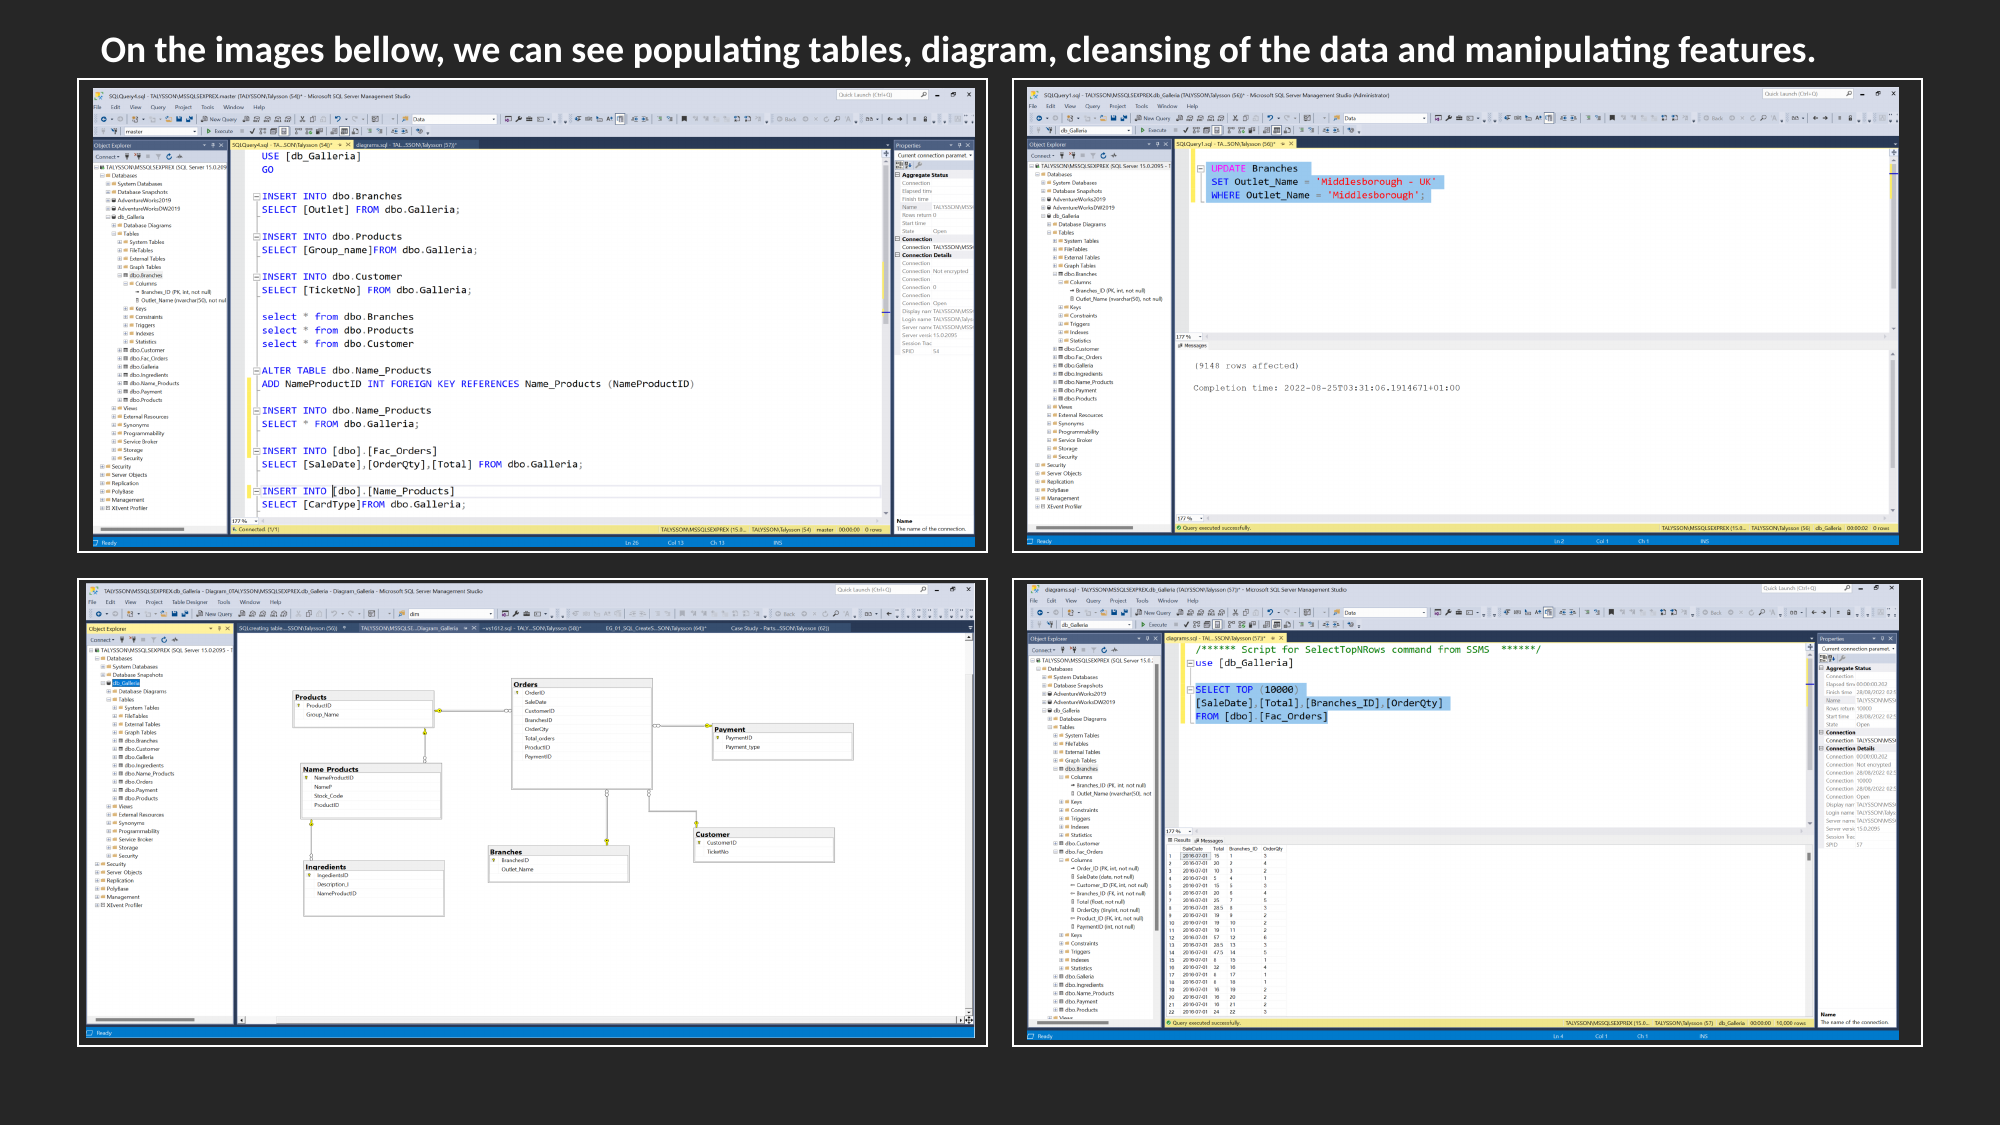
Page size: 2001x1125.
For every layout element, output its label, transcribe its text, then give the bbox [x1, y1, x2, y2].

picture [1027, 87, 1899, 545]
text_box [0, 0, 2000, 1125]
text_box [77, 78, 988, 553]
picture [93, 88, 975, 547]
picture [86, 583, 975, 1038]
text_box [77, 578, 988, 1047]
text_box On the images bellow, we can see populating tables, diagram, cleansing of the data and manipulating features. [86, 17, 1949, 77]
text_box [1012, 78, 1923, 553]
picture [1027, 584, 1899, 1040]
text_box [1012, 578, 1923, 1047]
